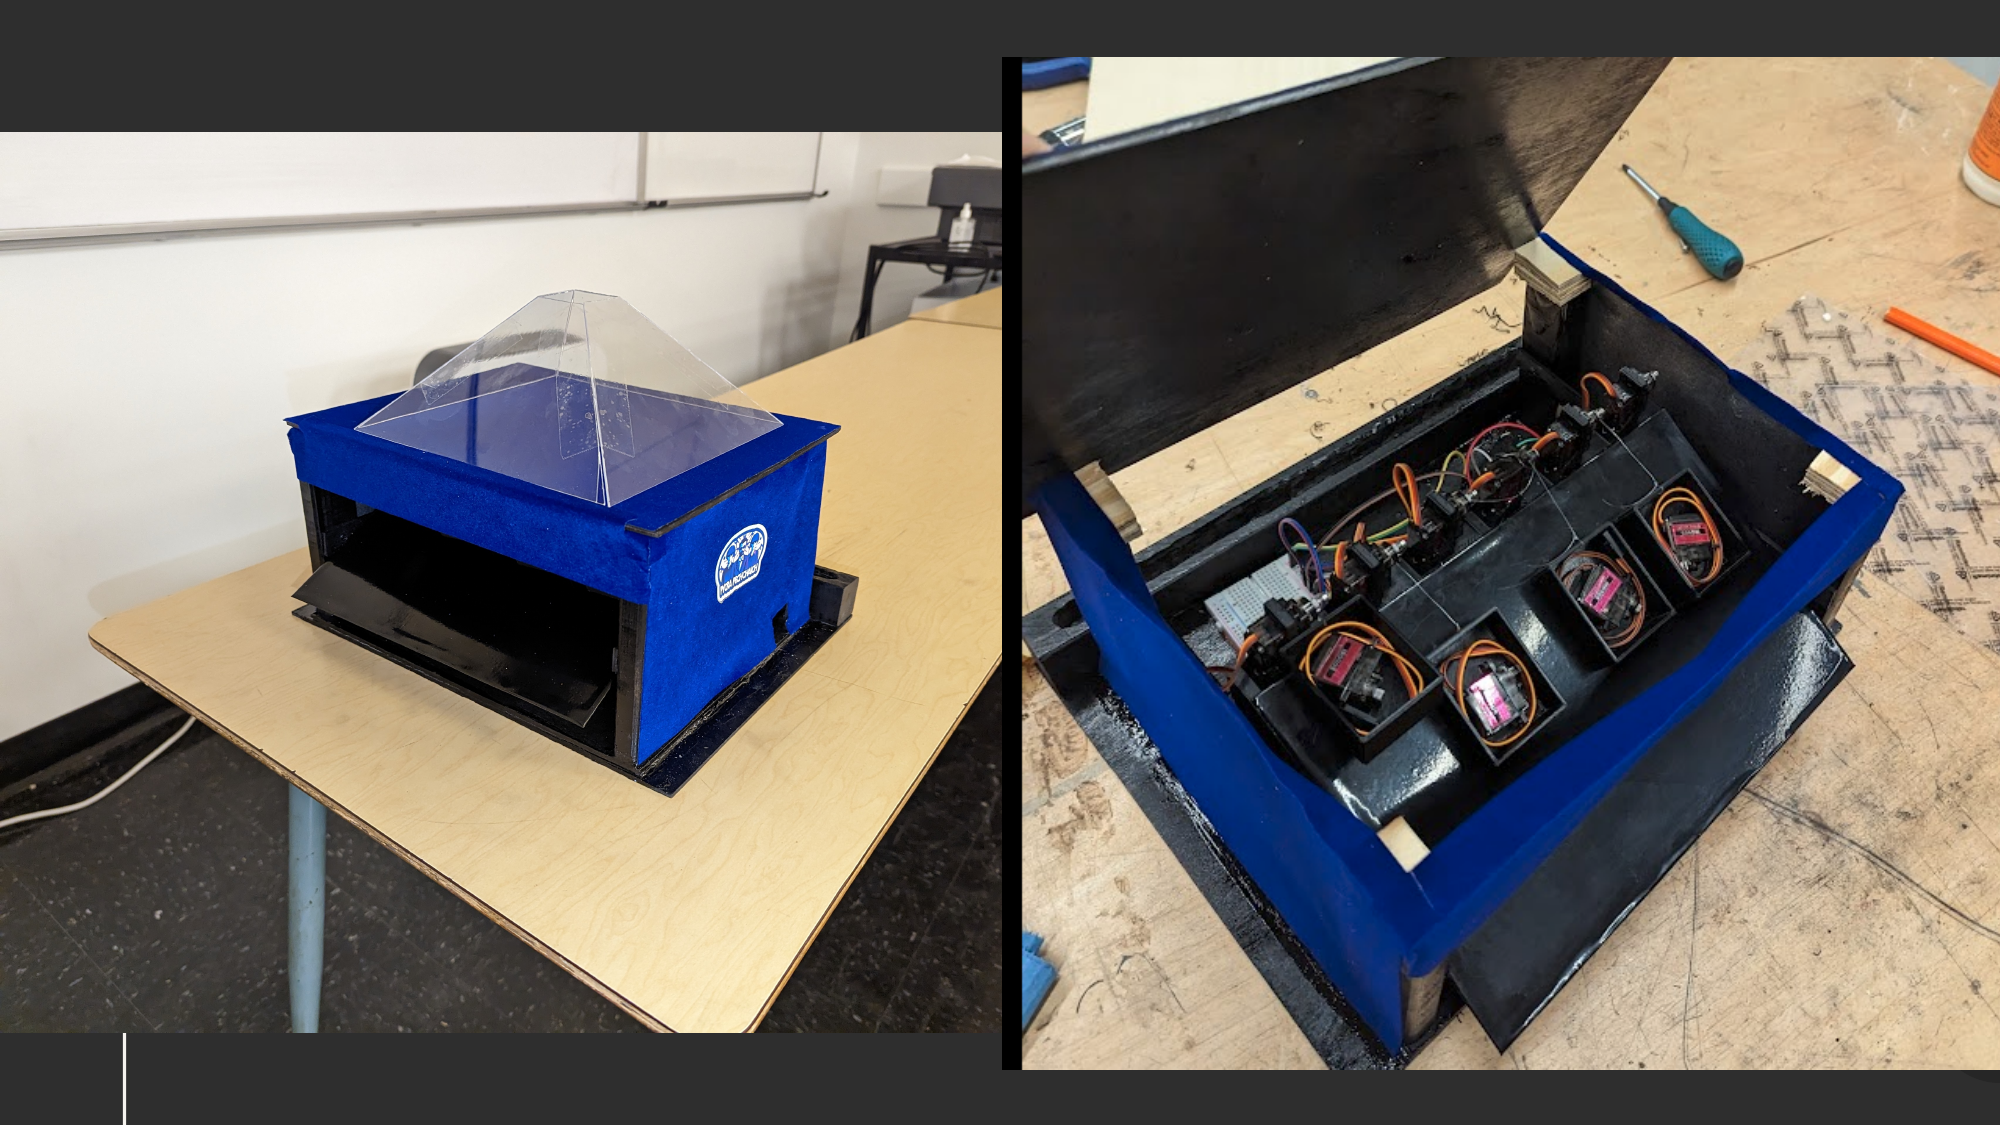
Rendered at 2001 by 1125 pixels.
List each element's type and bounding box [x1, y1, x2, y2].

picture [0, 57, 2000, 1070]
